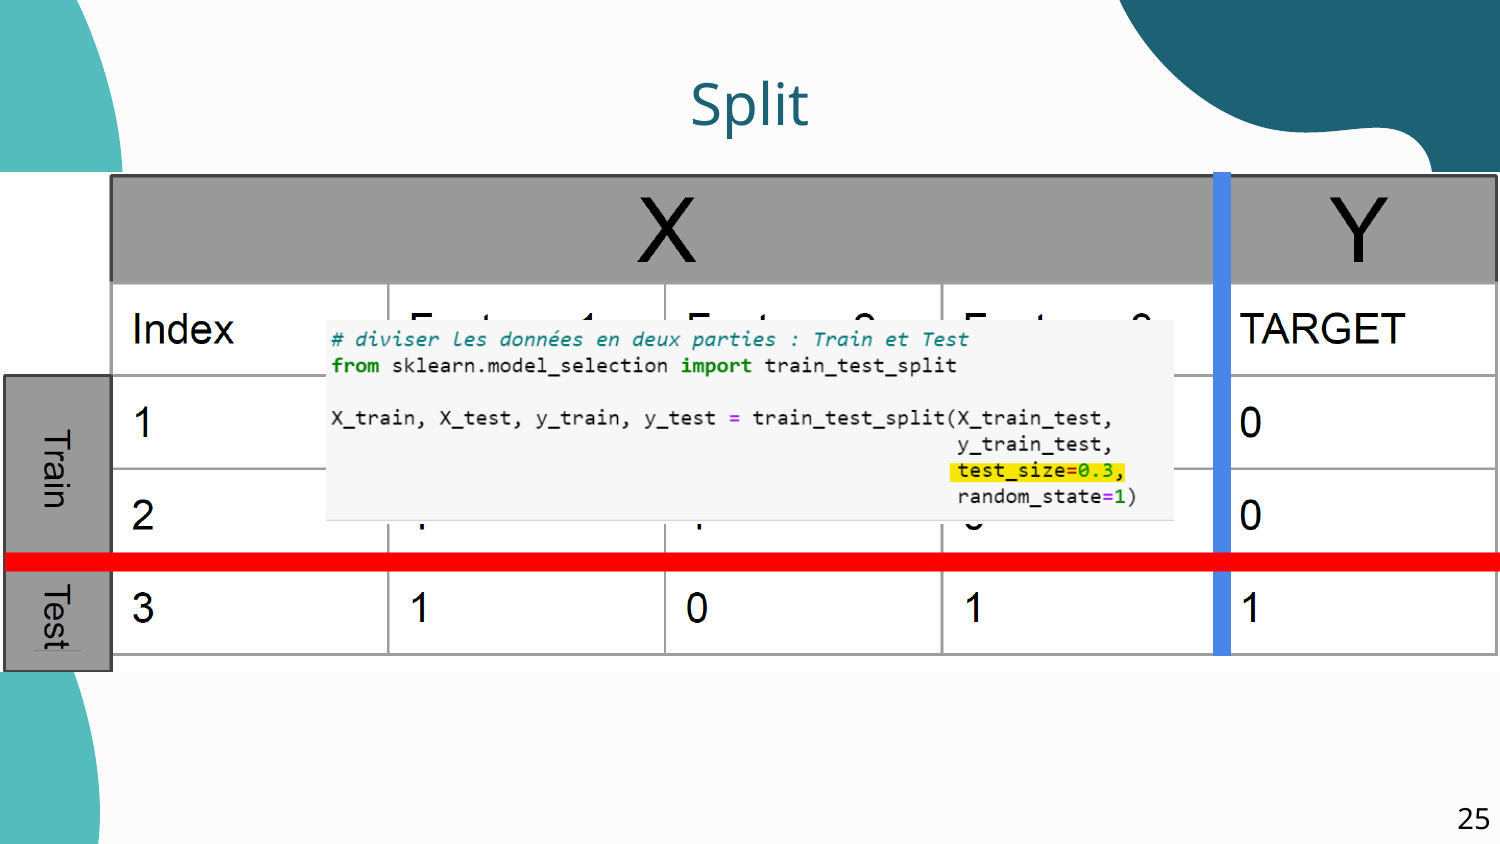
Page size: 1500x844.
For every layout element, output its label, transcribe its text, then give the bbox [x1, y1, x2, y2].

picture [0, 172, 1500, 672]
text_box 25 [1442, 793, 1500, 843]
title Split [320, 52, 1180, 146]
